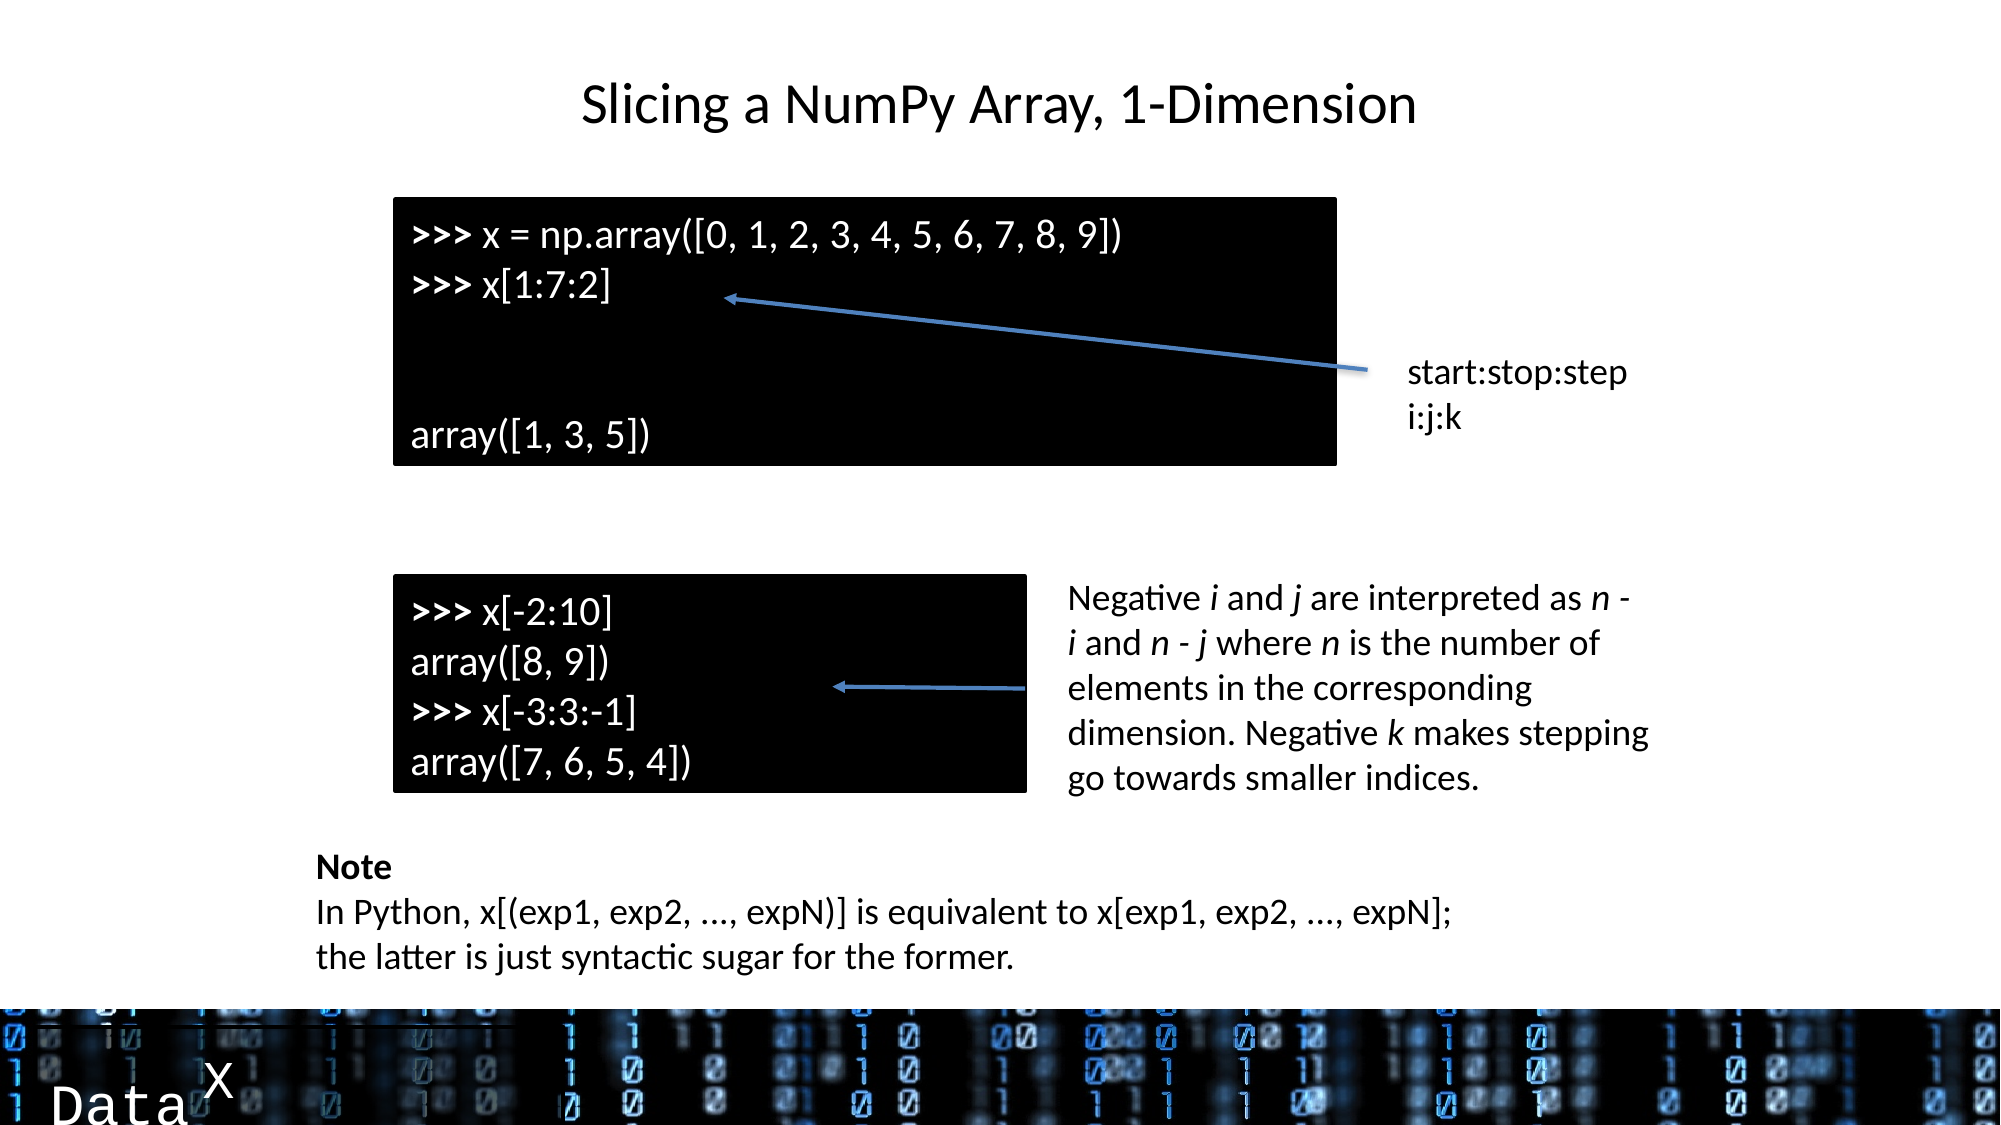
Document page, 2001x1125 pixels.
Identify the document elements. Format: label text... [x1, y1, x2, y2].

text_box Negative i and j are interpreted as n - i and n - j where n is the number of elements in the corresponding dimension. Negative k makes stepping go towards smaller indices. [1052, 565, 1675, 806]
picture [37, 1029, 561, 1125]
picture [102, 1120, 110, 1125]
picture [93, 1110, 107, 1122]
picture [59, 1091, 76, 1121]
text_box Note In Python, x[(exp1, exp2, ..., expN)] is equivalent to x[exp1, exp2, ..., expN]; the latter is just syntactic sugar for the former. [301, 834, 1476, 1030]
picture [0, 1009, 301, 1125]
text_box >>> x = np.array([0, 1, 2, 3, 4, 5, 6, 7, 8, 9]) >>> x[1:7:2] array([1, 3, 5]) [393, 197, 1337, 466]
picture [163, 1110, 177, 1122]
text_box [723, 297, 1368, 371]
picture [565, 1009, 2000, 1125]
title Slicing a NumPy Array, 1-Dimension [99, 45, 1900, 155]
picture [172, 1120, 180, 1125]
text_box >>> x[-2:10] array([8, 9]) >>> x[-3:3:-1] array([7, 6, 5, 4]) [393, 574, 1027, 793]
text_box start:stop:step i:j:k [1392, 339, 1643, 445]
